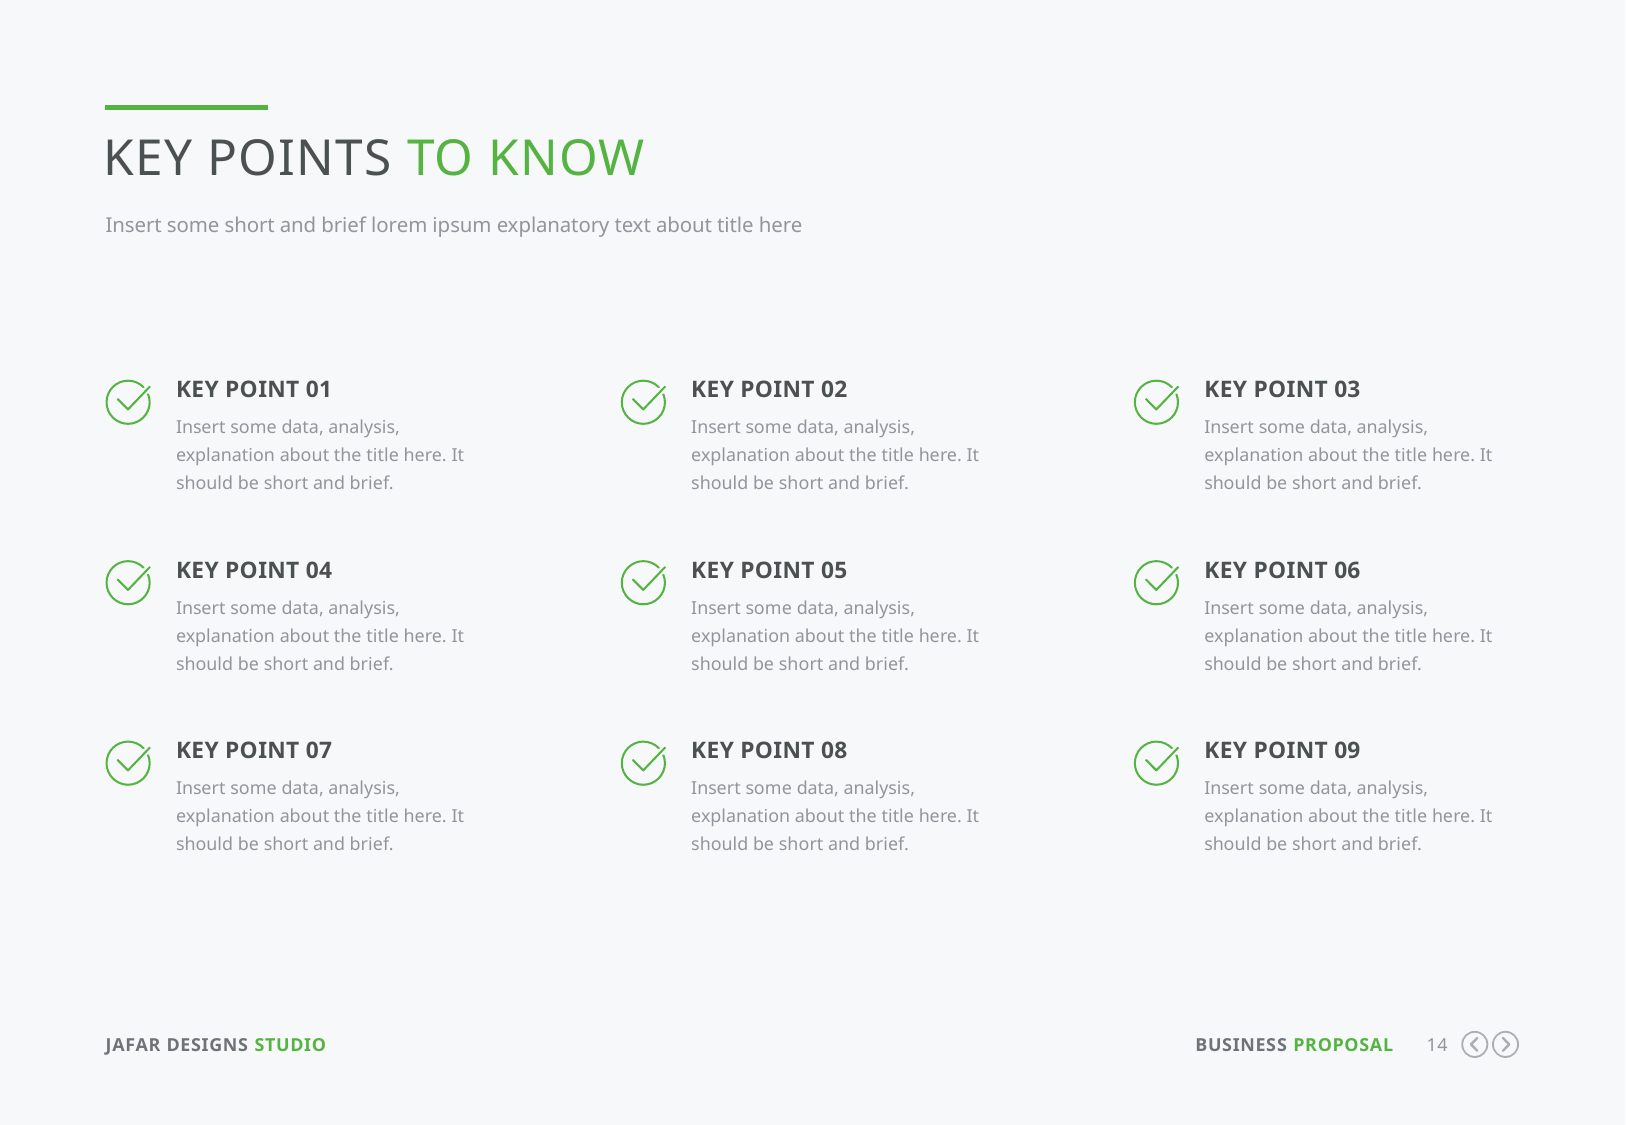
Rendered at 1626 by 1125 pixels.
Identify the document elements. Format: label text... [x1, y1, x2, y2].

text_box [691, 555, 1005, 676]
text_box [1204, 735, 1518, 856]
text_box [175, 555, 489, 676]
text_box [691, 735, 1005, 856]
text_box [691, 375, 1005, 495]
text_box [620, 560, 666, 606]
text_box [105, 379, 151, 425]
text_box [1204, 375, 1518, 495]
text_box [1133, 560, 1180, 606]
list Insert some short and brief lorem ipsum explanatory text about title here [105, 209, 1519, 241]
list Key Points to Know [103, 125, 1518, 188]
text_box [175, 735, 489, 856]
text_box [175, 375, 489, 495]
text_box [1133, 740, 1180, 786]
text_box [105, 740, 151, 786]
text_box [620, 379, 666, 425]
text_box [620, 740, 666, 786]
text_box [1204, 555, 1518, 676]
text_box [1133, 379, 1180, 425]
text_box [105, 560, 151, 606]
